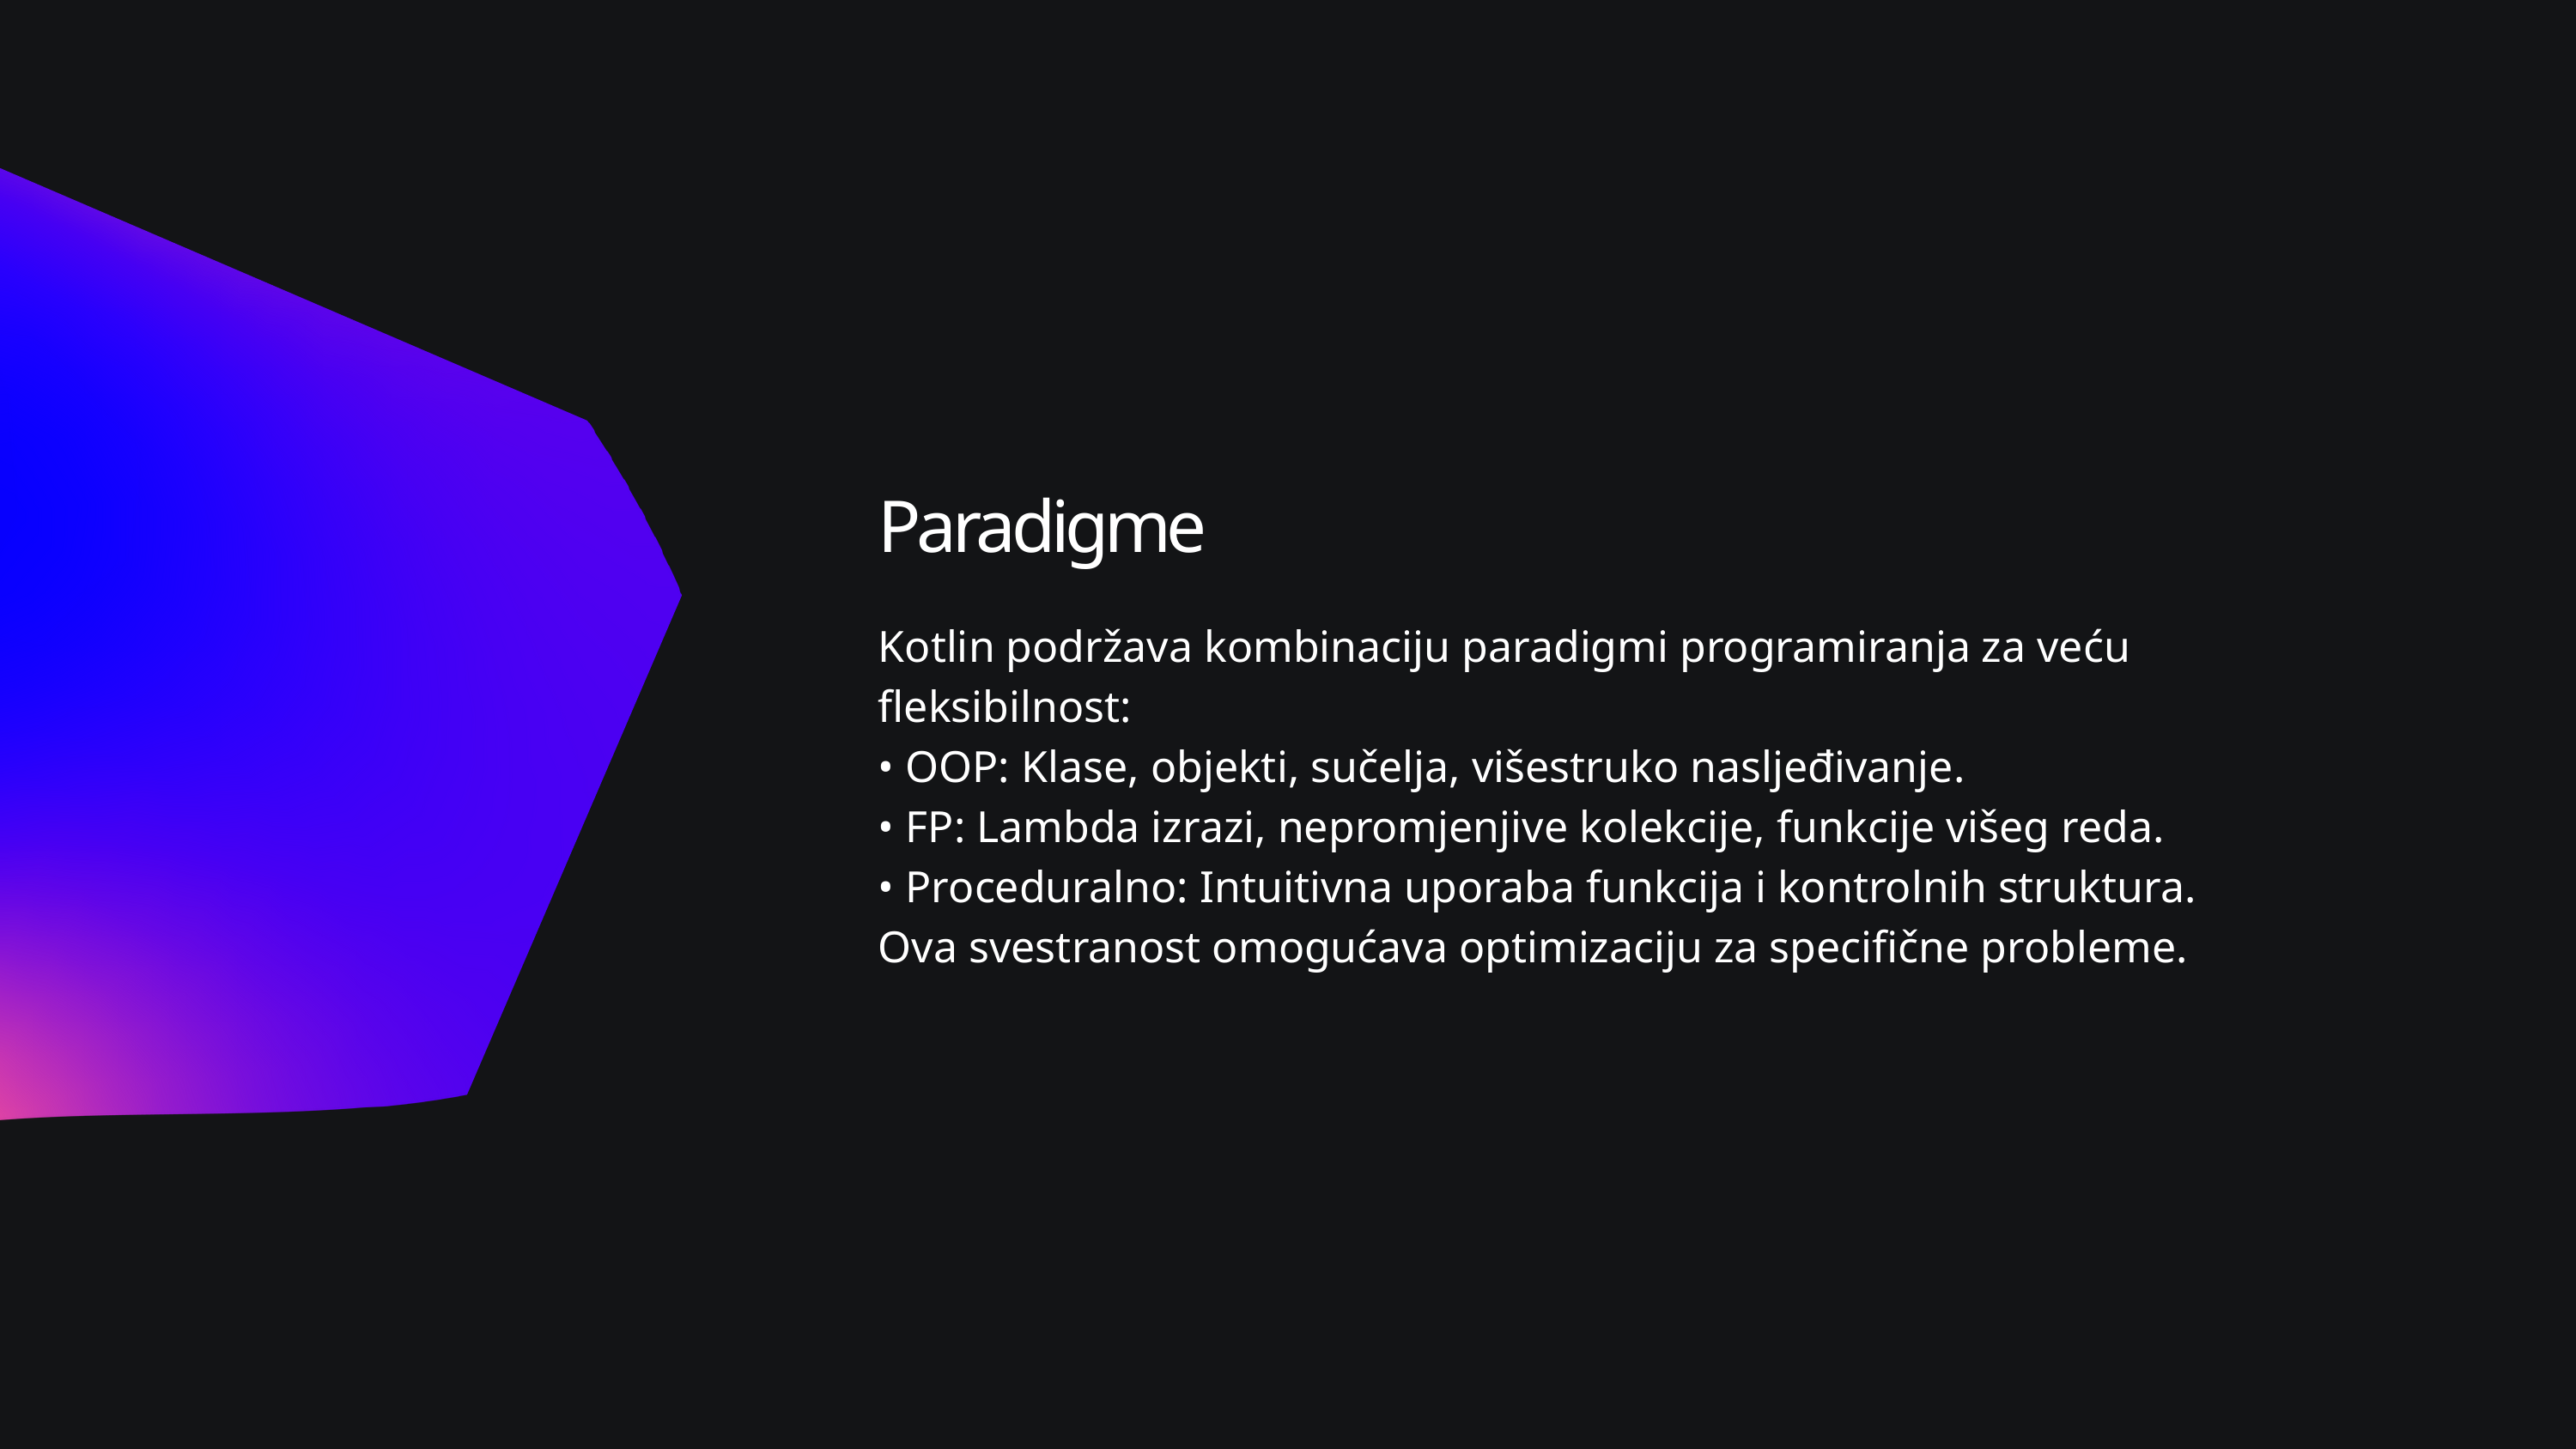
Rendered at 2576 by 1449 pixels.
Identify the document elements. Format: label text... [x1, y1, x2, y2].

text_box [0, 167, 731, 1449]
text_box Kotlin podržava kombinaciju paradigmi programiranja za veću fleksibilnost: • OOP: Klase, objekti, sučelja, višestruko nasljeđivanje. • FP: Lambda izrazi, nepromjenjive kolekcije, funkcije višeg reda. • Proceduralno: Intuitivna uporaba funkcija i kontrolnih struktura. Ova svestranost omogućava optimizaciju za specifične probleme. [878, 610, 2308, 972]
text_box Paradigme [878, 492, 2034, 567]
